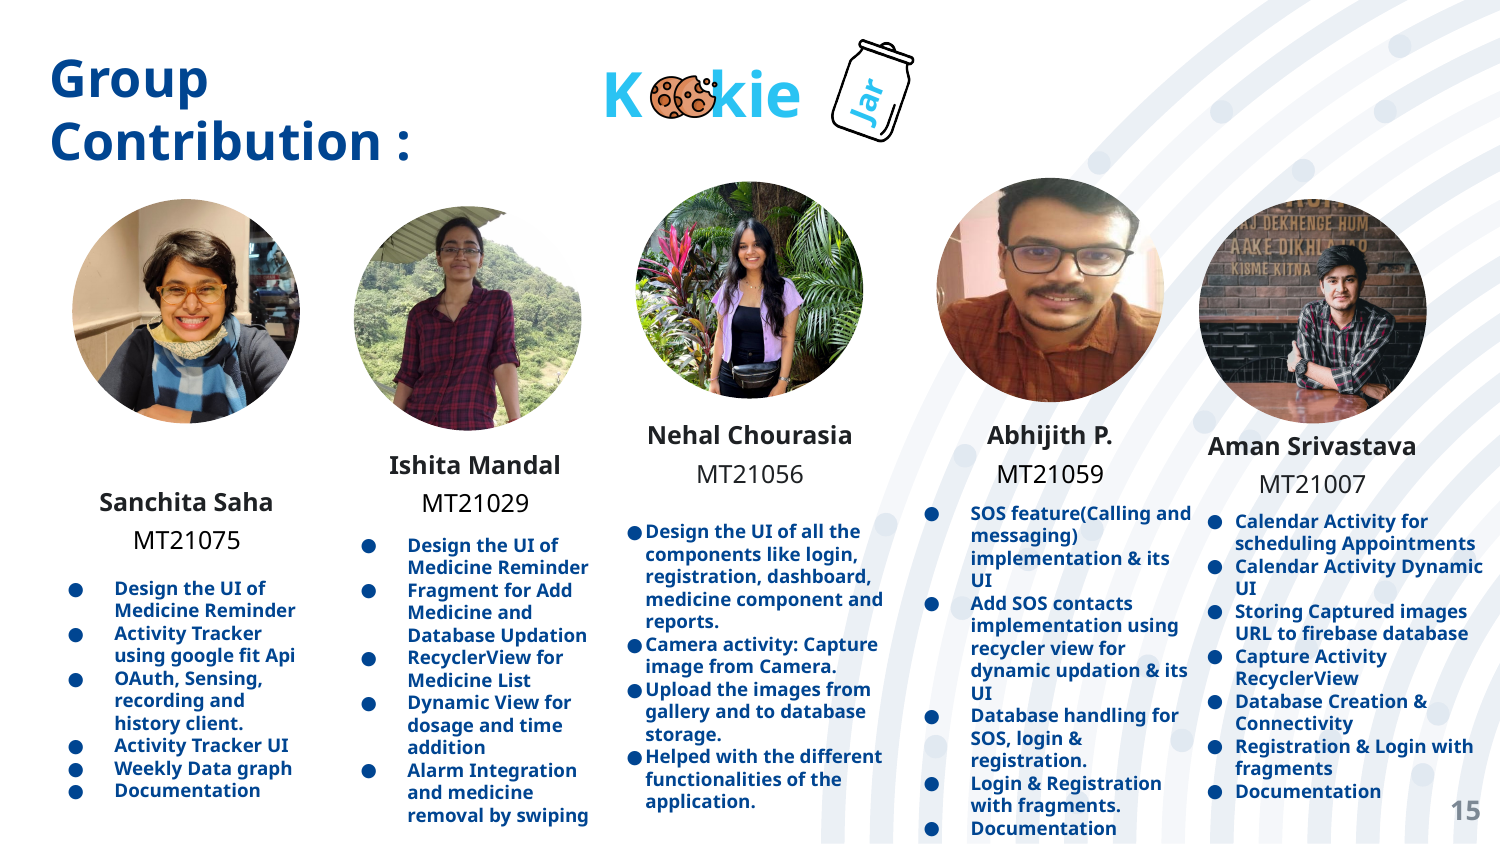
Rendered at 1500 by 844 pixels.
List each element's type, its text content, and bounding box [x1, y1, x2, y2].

text_box SOS feature(Calling and messaging) implementation & its UI Add SOS contacts implementation using recycler view for dynamic updation & its UI Database handling for SOS, login & registration. Login & Registration with fragments. Documentation [880, 486, 1208, 844]
picture [353, 206, 582, 431]
text_box Nehal Chourasia MT21056 [636, 419, 864, 505]
text_box Calendar Activity for scheduling Appointments Calendar Activity Dynamic UI Storing Captured images URL to firebase database Capture Activity RecyclerView Database Creation & Connectivity Registration & Login with fragments Documentation [1145, 494, 1500, 844]
picture [818, 29, 929, 148]
picture [71, 198, 301, 424]
text_box Design the UI of Medicine Reminder Activity Tracker using google fit Api OAuth, Sensing, recording and history client. Activity Tracker UI Weekly Data graph Documentation [24, 561, 327, 844]
text_box Abhijith P. MT21059 [936, 419, 1165, 486]
text_box Design the UI of all the components like login, registration, dashboard, medicine component and reports. Camera activity: Capture image from Camera. Upload the images from gallery and to database storage. Helped with the different functionalities of the application. [611, 505, 902, 844]
picture [1198, 198, 1427, 424]
text_box K kie [570, 48, 831, 146]
text_box Ishita Mandal MT21029 [361, 449, 590, 518]
picture [644, 58, 722, 136]
text_box Jar [858, 31, 880, 38]
picture [936, 177, 1165, 403]
text_box Group Contribution : [34, 30, 477, 186]
text_box Design the UI of Medicine Reminder Fragment for Add Medicine and Database Updation RecyclerView for Medicine List Dynamic View for dosage and time addition Alarm Integration and medicine removal by swiping [317, 518, 620, 841]
text_box Sanchita Saha MT21075 [72, 486, 301, 561]
text_box Aman Srivastava MT21007 [1198, 430, 1427, 494]
picture [635, 181, 864, 399]
